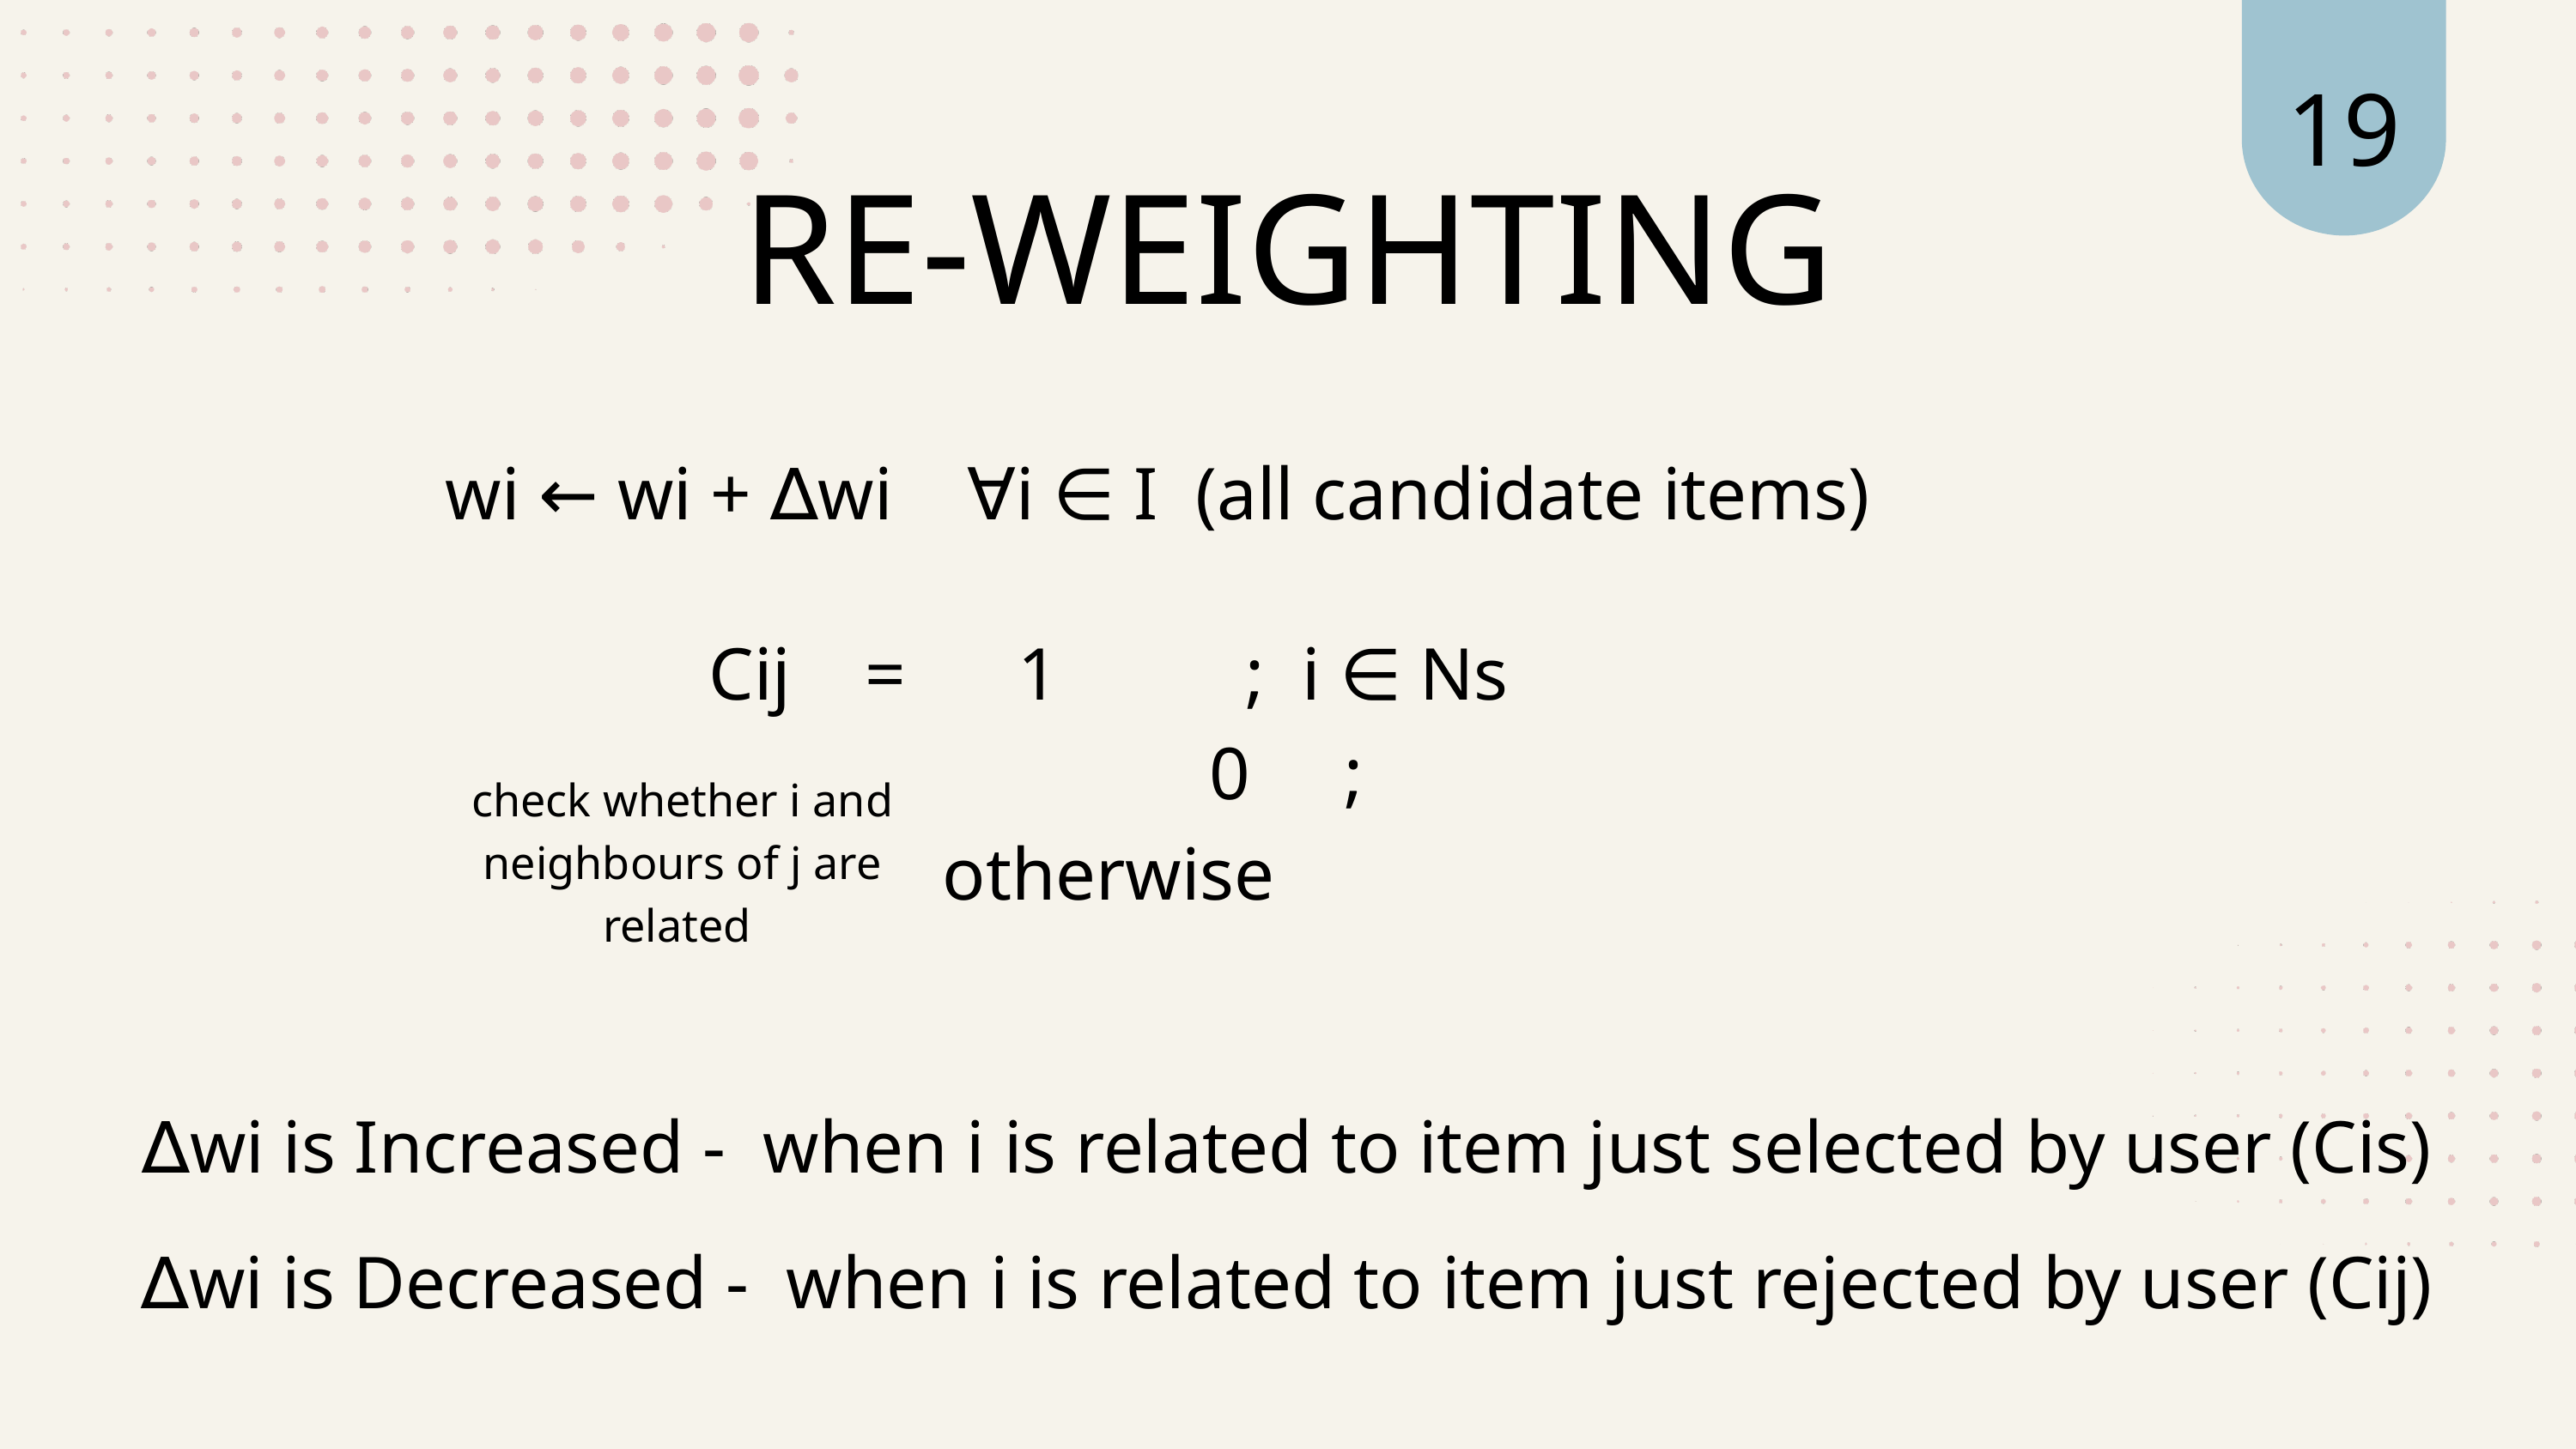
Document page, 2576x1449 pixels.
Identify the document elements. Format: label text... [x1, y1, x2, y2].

text_box wi ← wi + ∆wi ∀i ∈ I (all candidate items) [422, 433, 1895, 534]
text_box ∆wi is Decreased - when i is related to item just rejected by user (Cij) [38, 1222, 2538, 1323]
text_box Cij = 1 ; i ∈ Ns 0 ; otherwise [683, 614, 1536, 915]
text_box [0, 0, 799, 293]
text_box ∆wi is Increased - when i is related to item just selected by user (Cis) [38, 1087, 2538, 1188]
text_box RE-WEIGHTING [359, 122, 2216, 336]
text_box check whether i and neighbours of j are related [441, 763, 923, 951]
text_box [2110, 898, 2576, 1247]
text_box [2233, 0, 2455, 236]
